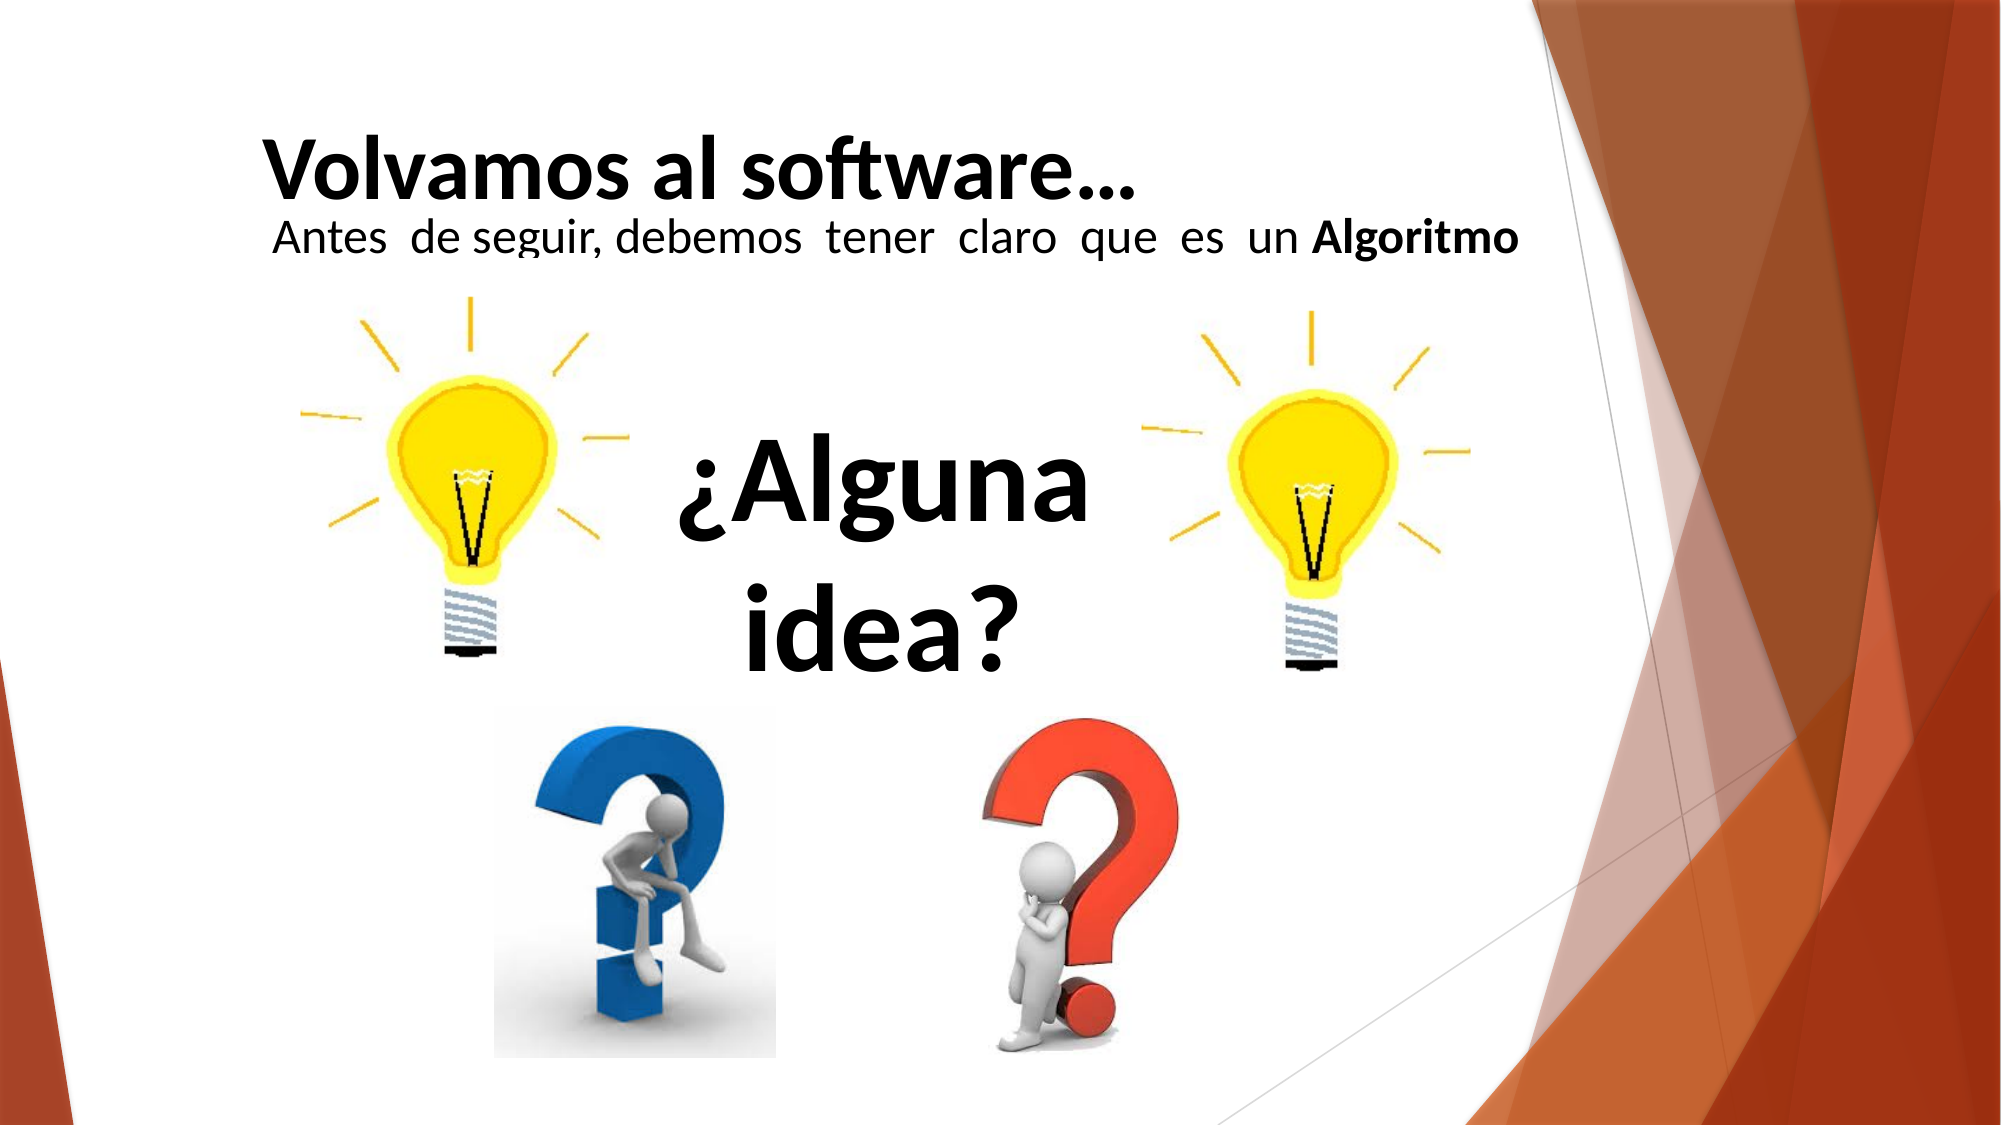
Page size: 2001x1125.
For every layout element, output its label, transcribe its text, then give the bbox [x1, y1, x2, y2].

text_box Antes de seguir, debemos tener claro que es un Algoritmo [257, 196, 1557, 273]
picture [256, 257, 669, 698]
picture [1097, 271, 1510, 712]
title Volvamos al software… [0, 54, 1407, 272]
text_box ¿Alguna idea? [671, 388, 1092, 707]
picture [979, 716, 1183, 1058]
picture [493, 706, 777, 1059]
